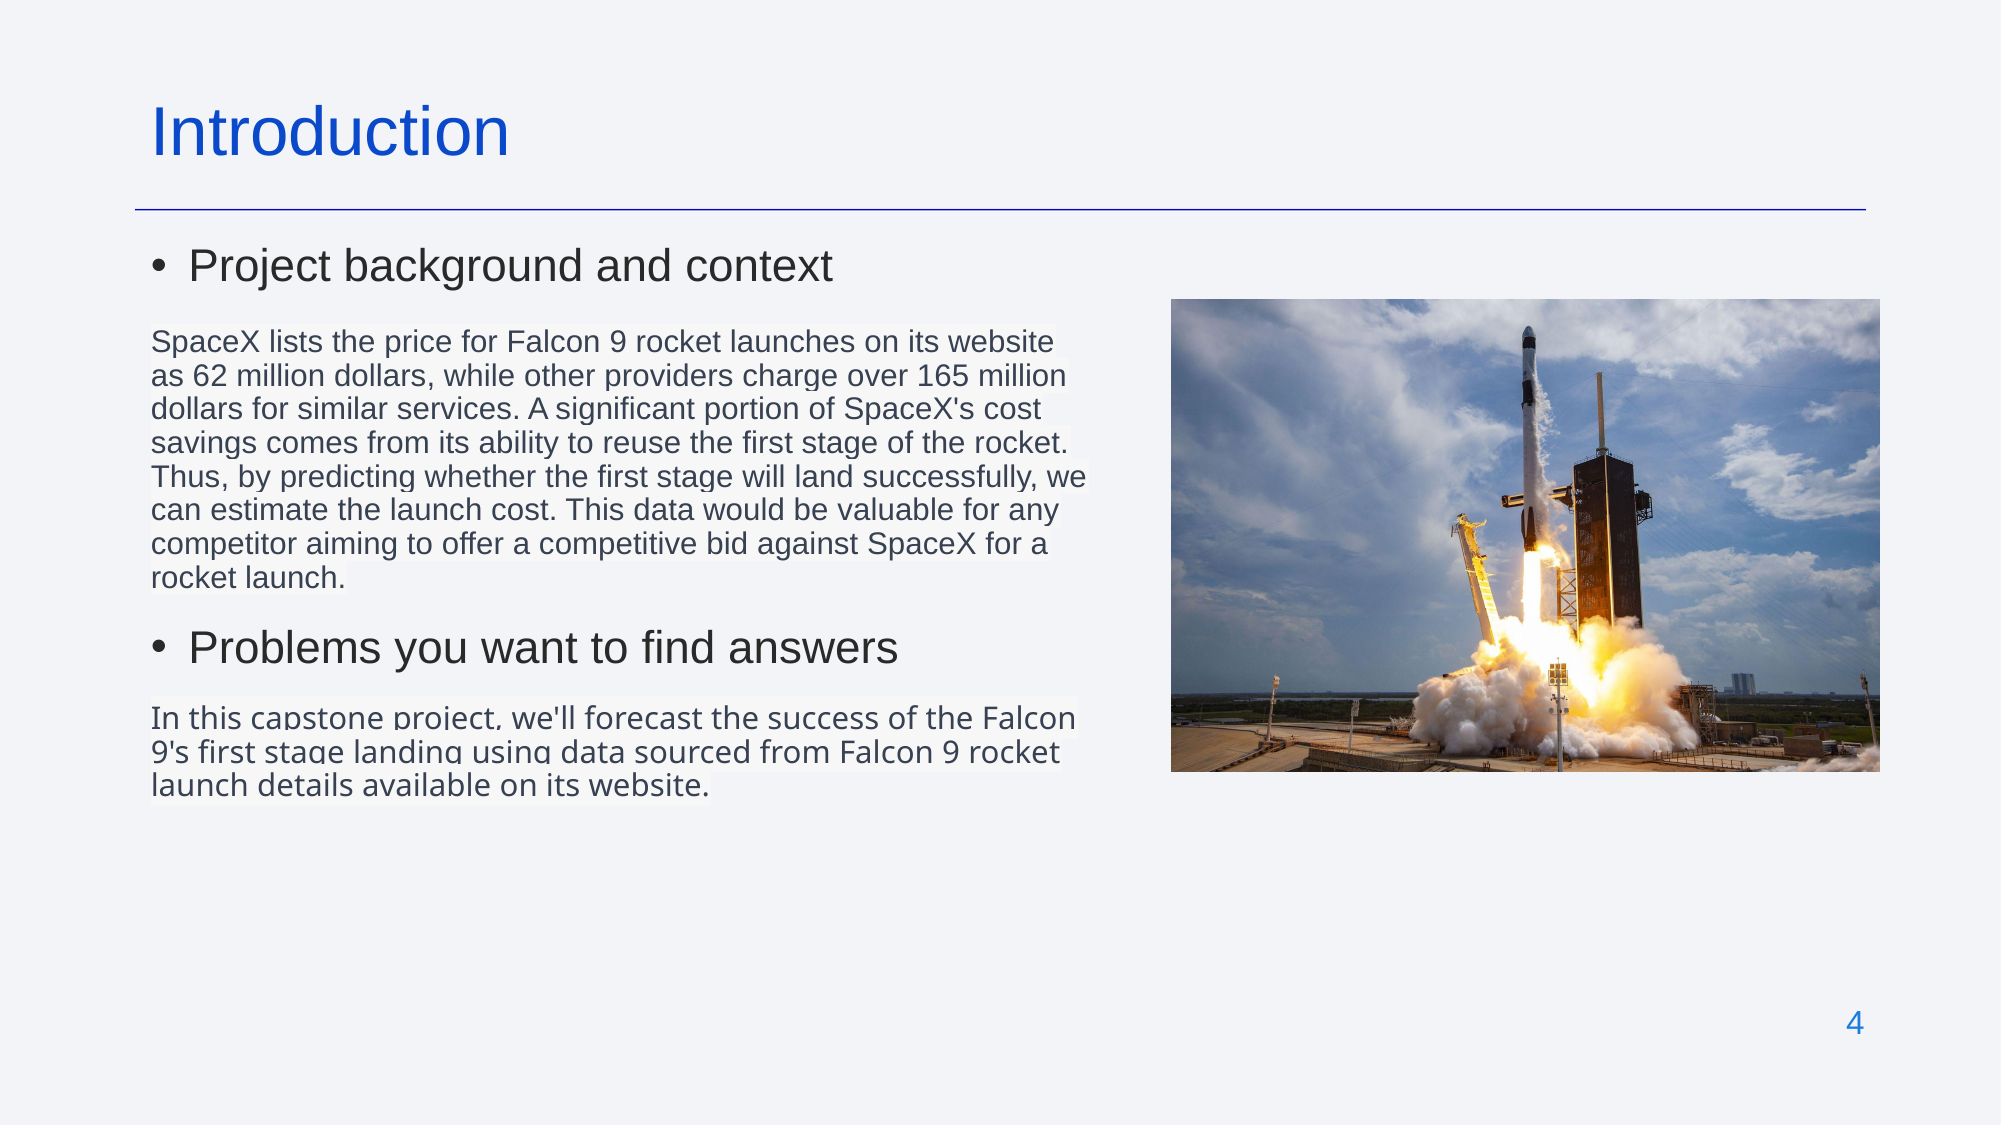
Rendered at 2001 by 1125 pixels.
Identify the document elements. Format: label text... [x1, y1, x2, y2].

picture [0, 0, 2001, 1125]
text_box Project background and context SpaceX lists the price for Falcon 9 rocket launches on its website as 62 million dollars, while other providers charge over 165 million dollars for similar services. A significant portion of SpaceX's cost savings comes from its ability to reuse the first stage of the rocket. Thus, by predicting whether the first stage will land successfully, we can estimate the launch cost. This data would be valuable for any competitor aiming to offer a competitive bid against SpaceX for a rocket launch. Problems you want to find answers In this capstone project, we'll forecast the success of the Falcon 9's first stage landing using data sourced from Falcon 9 rocket launch details available on its website. [135, 234, 1112, 904]
text_box Introduction [135, 88, 1864, 179]
slide_number ‹#› [1429, 988, 1880, 1055]
